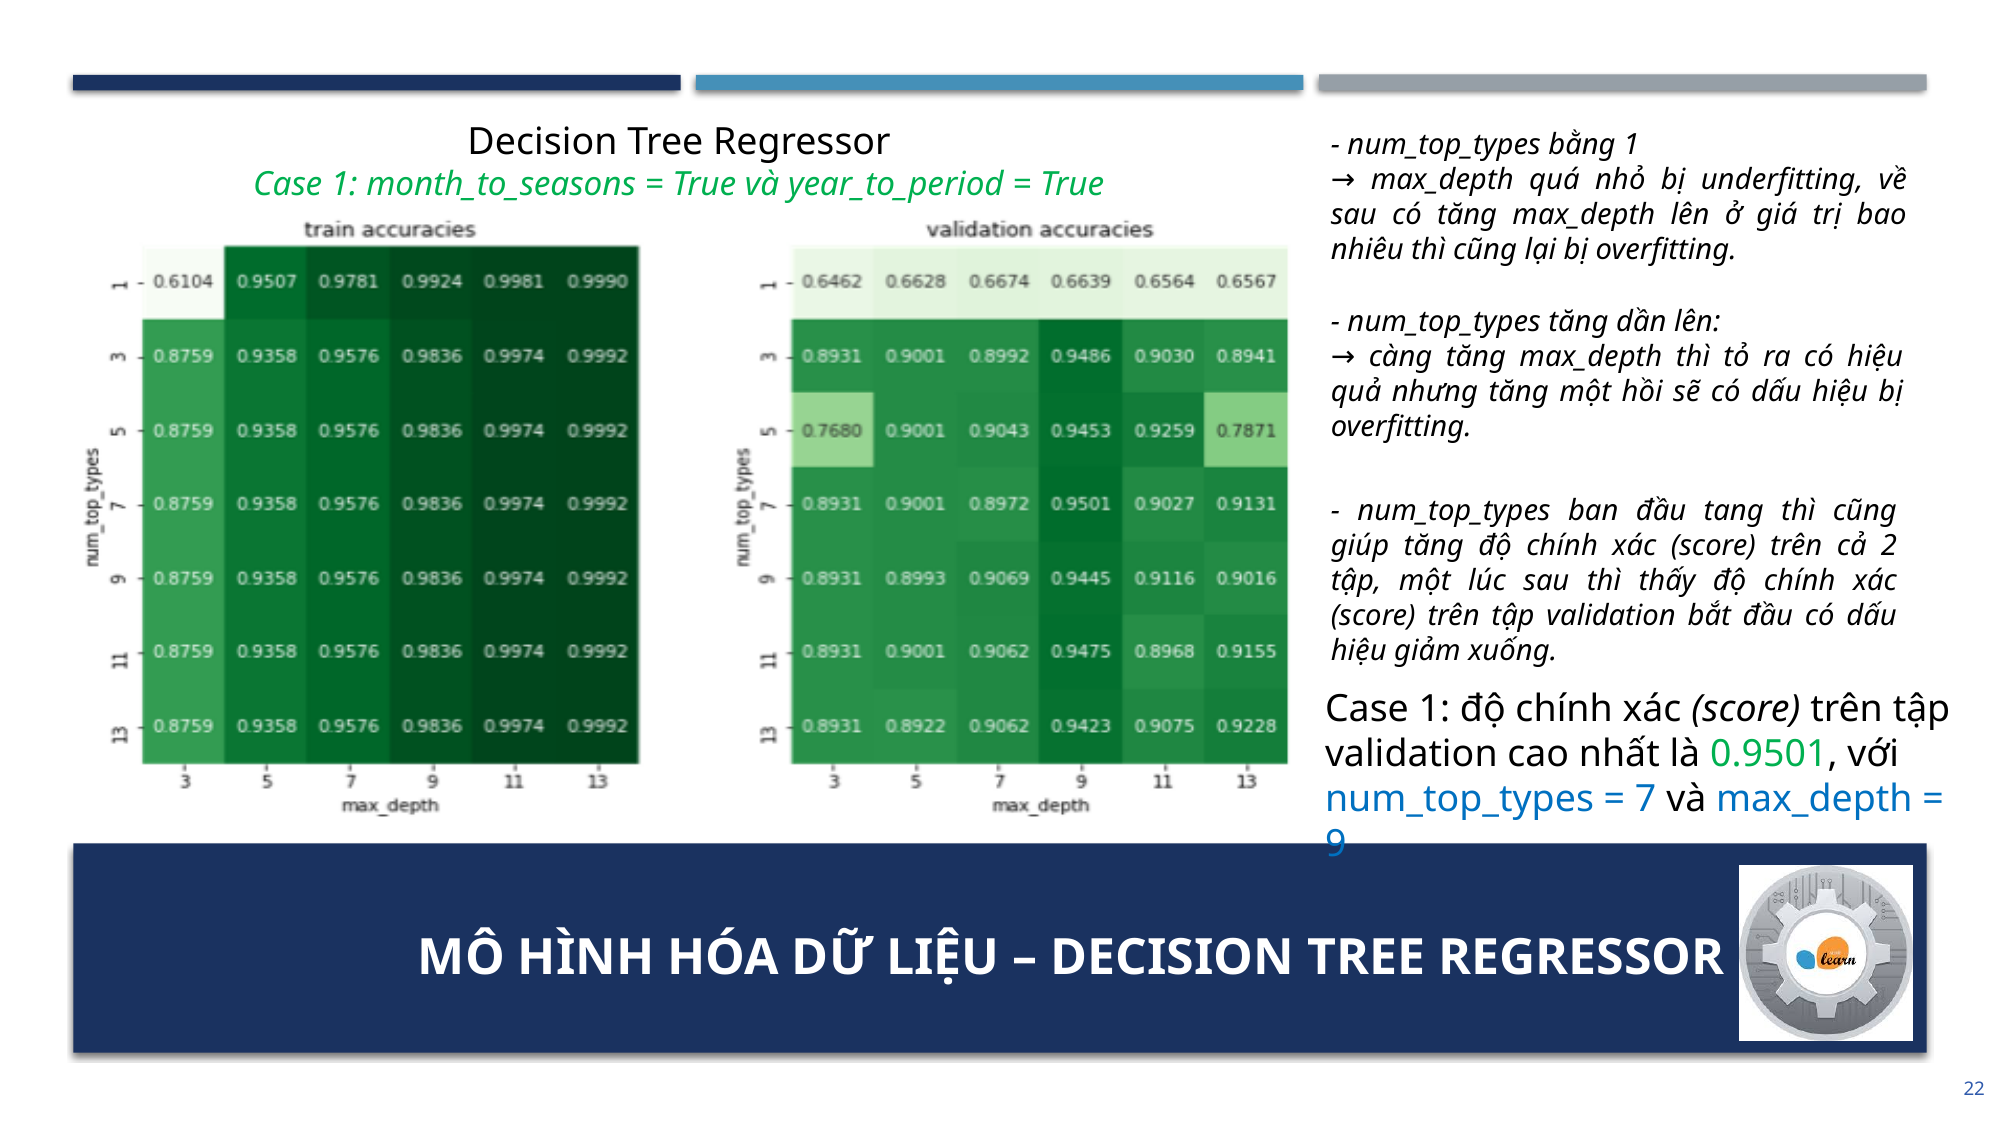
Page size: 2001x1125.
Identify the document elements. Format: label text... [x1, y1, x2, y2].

text_box - num_top_types ban đầu tang thì cũng giúp tăng độ chính xác (score) trên cả 2 tập, một lúc sau thì thấy độ chính xác (score) trên tập validation bắt đầu có dấu hiệu giảm xuống. [1316, 484, 1913, 674]
picture [1739, 864, 1913, 1042]
text_box - num_top_types bằng 1 → max_depth quá nhỏ bị underfitting, về sau có tăng max_depth lên ở giá trị bao nhiêu thì cũng lại bị overfitting. [1316, 117, 1922, 308]
text_box Decision Tree Regressor Case 1: month_to_seasons = True và year_to_period = True [194, 109, 1164, 208]
picture [77, 209, 1307, 829]
title Mô hình hóa dữ liệu – DECISION TREe regressor [110, 897, 1733, 1012]
text_box Case 1: độ chính xác (score) trên tập validation cao nhất là 0.9501, với num_top_types = 7 và max_depth = 9 [1310, 676, 1975, 871]
text_box - num_top_types tăng dần lên: → càng tăng max_depth thì tỏ ra có hiệu quả nhưng tăng một hồi sẽ có dấu hiệu bị overfitting. [1316, 294, 1919, 450]
slide_number 22 [1827, 1059, 2000, 1120]
